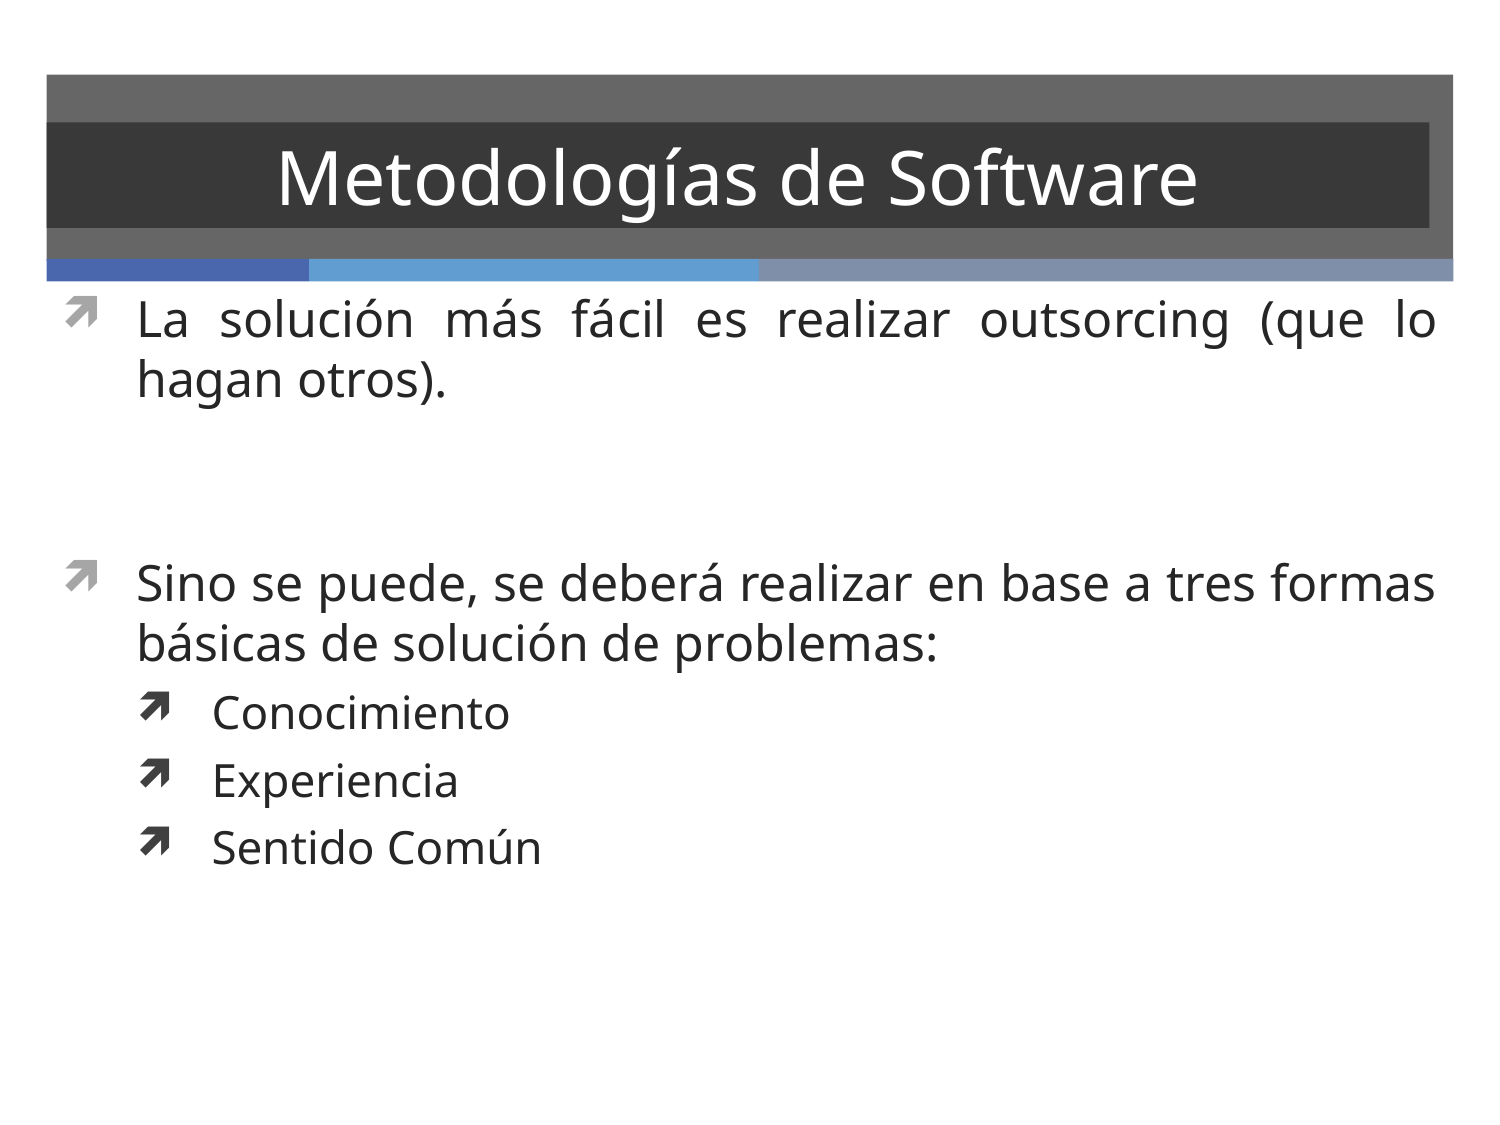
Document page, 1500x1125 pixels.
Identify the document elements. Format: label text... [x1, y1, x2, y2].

list La solución más fácil es realizar outsorcing (que lo hagan otros). Sino se puede, se deberá realizar en base a tres formas básicas de solución de problemas: Conocimiento Experiencia Sentido Común [46, 280, 1454, 936]
title Metodologías de Software [46, 122, 1430, 228]
